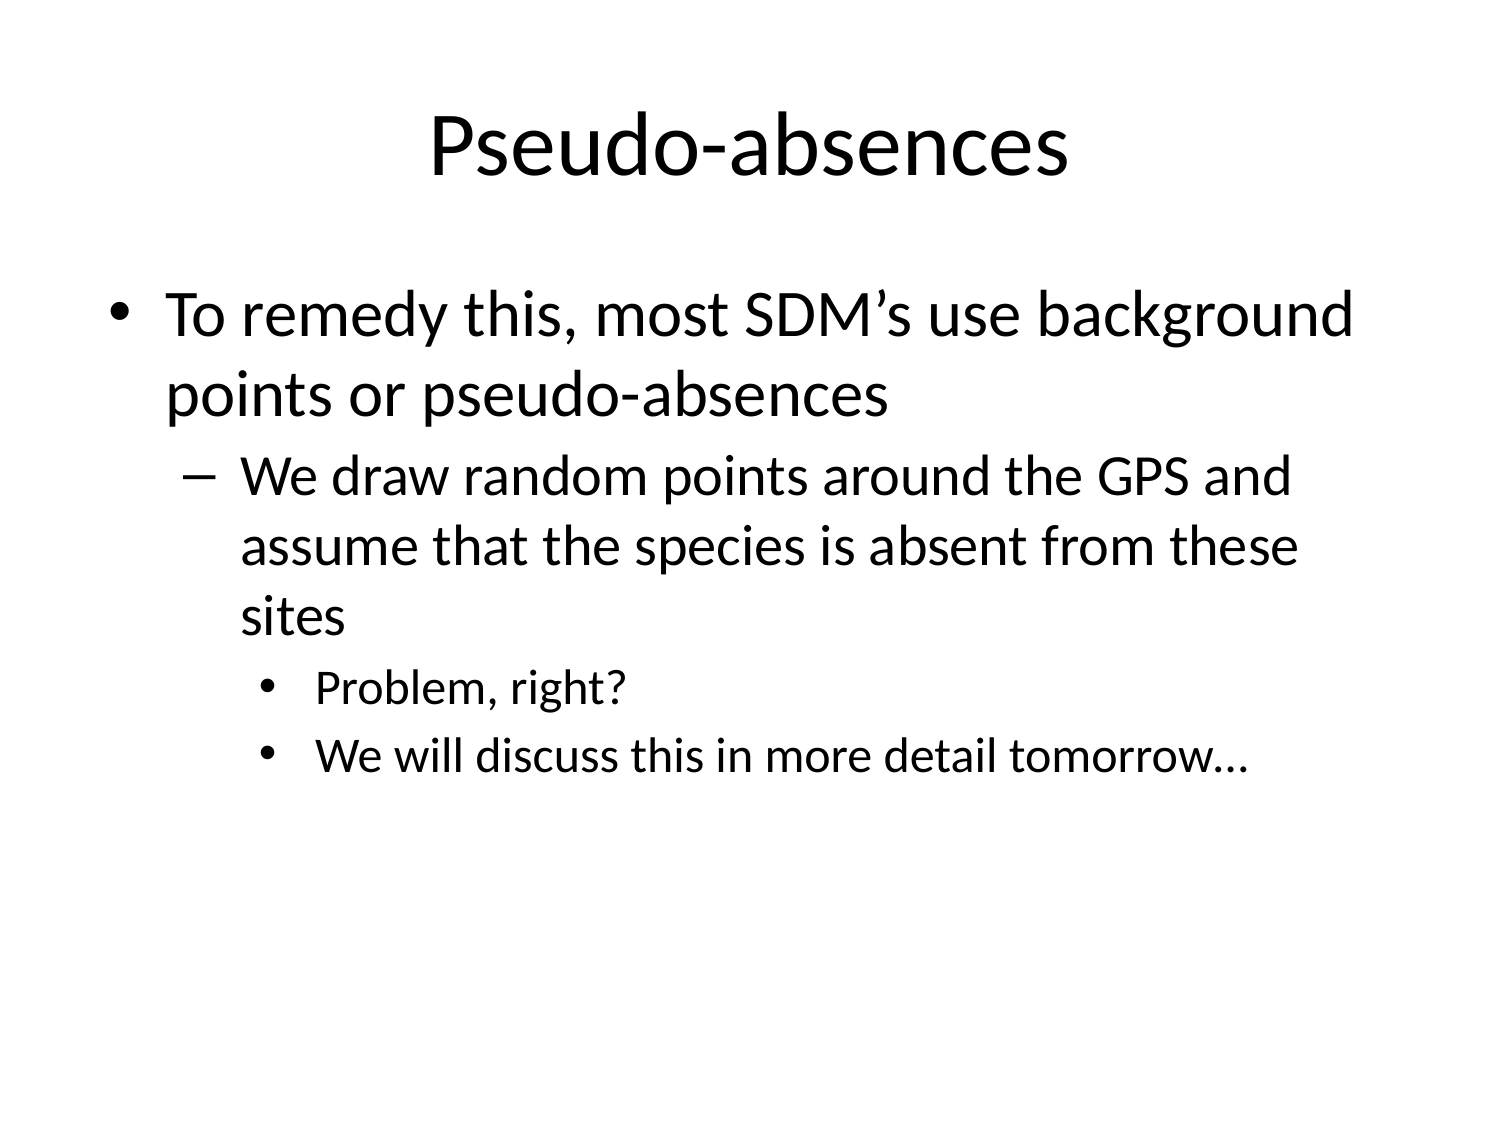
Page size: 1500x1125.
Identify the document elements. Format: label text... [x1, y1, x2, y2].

list To remedy this, most SDM’s use background points or pseudo-absences We draw random points around the GPS and assume that the species is absent from these sites Problem, right? We will discuss this in more detail tomorrow… [75, 262, 1425, 1005]
title Pseudo-absences [75, 45, 1425, 233]
